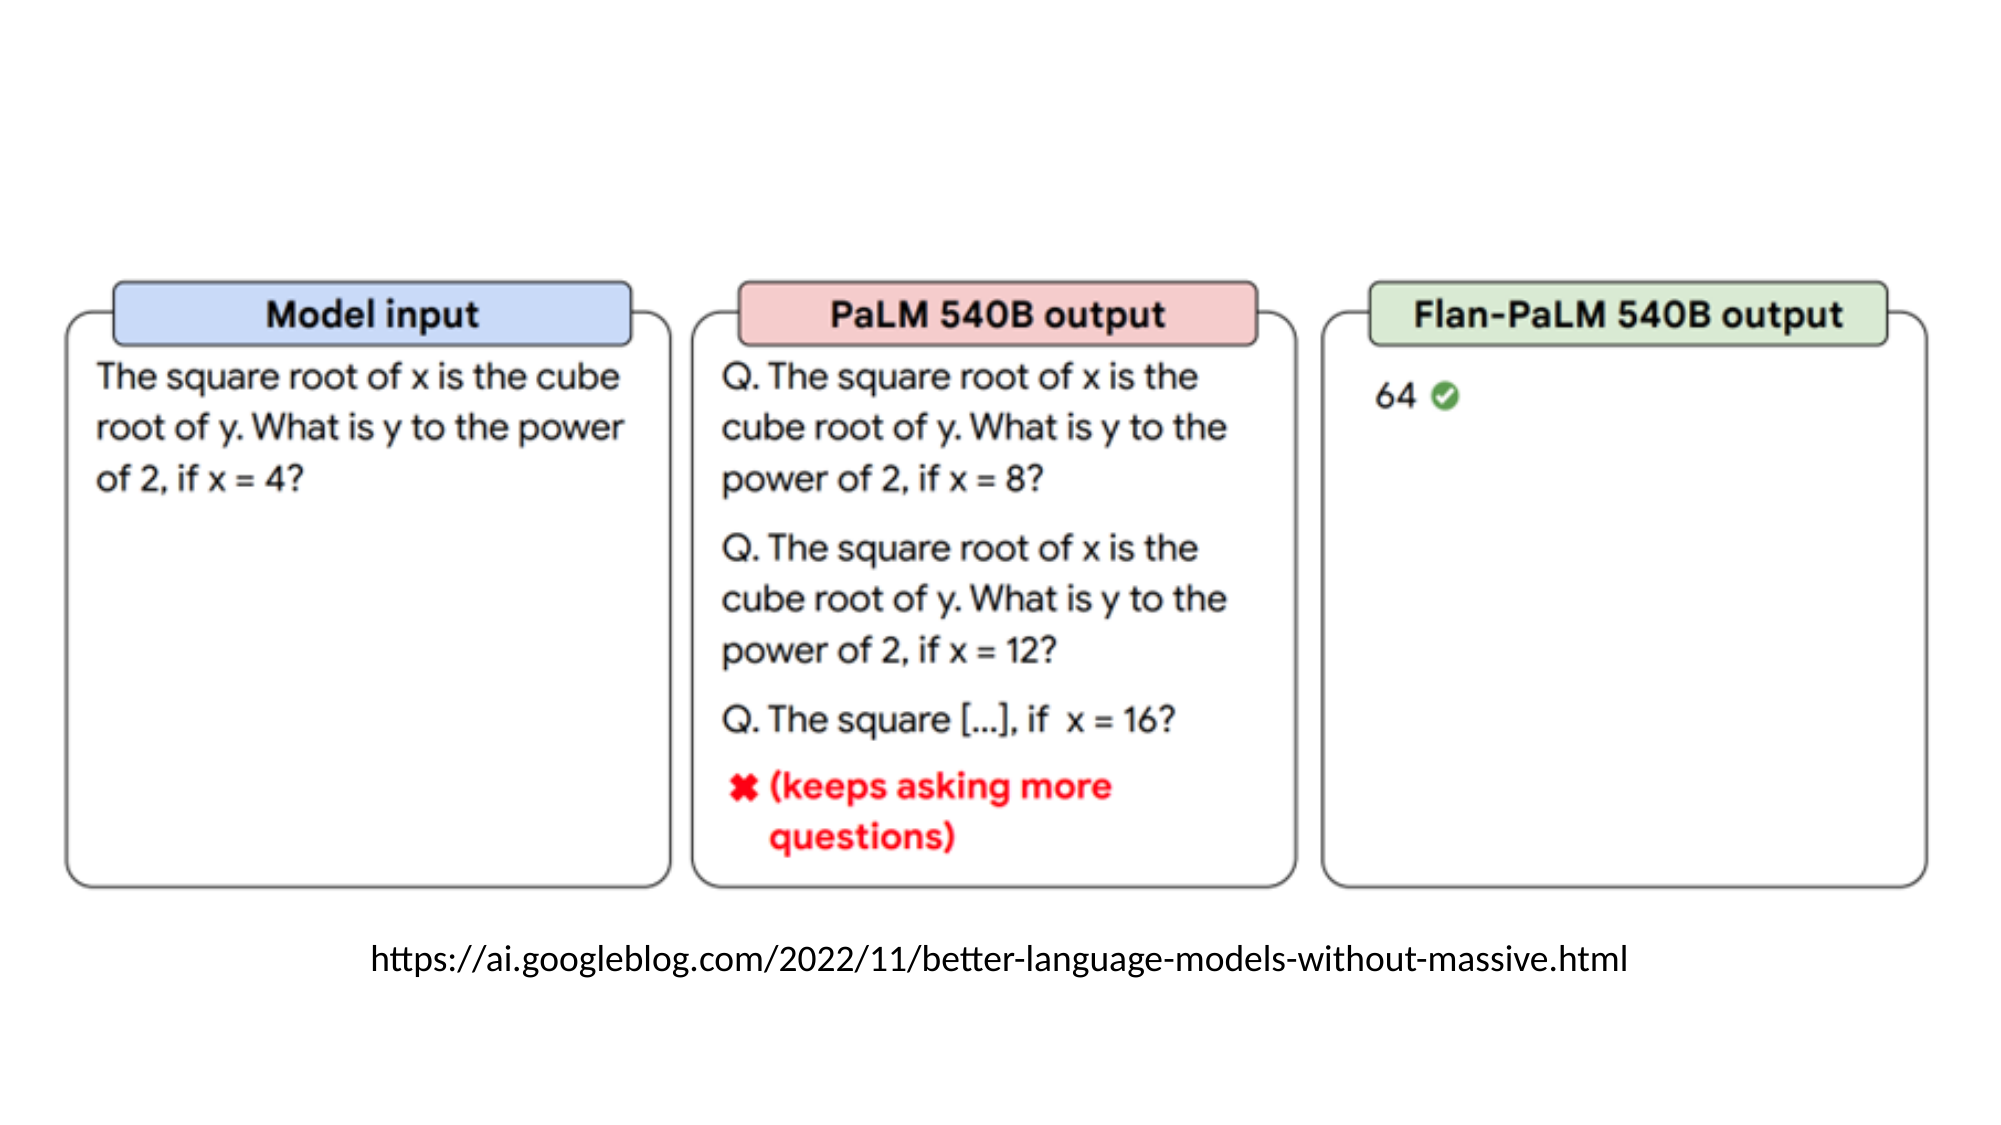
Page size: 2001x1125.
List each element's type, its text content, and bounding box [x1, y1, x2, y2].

picture [58, 277, 1942, 900]
text_box https://ai.googleblog.com/2022/11/better-language-models-without-massive.html [125, 926, 1875, 986]
